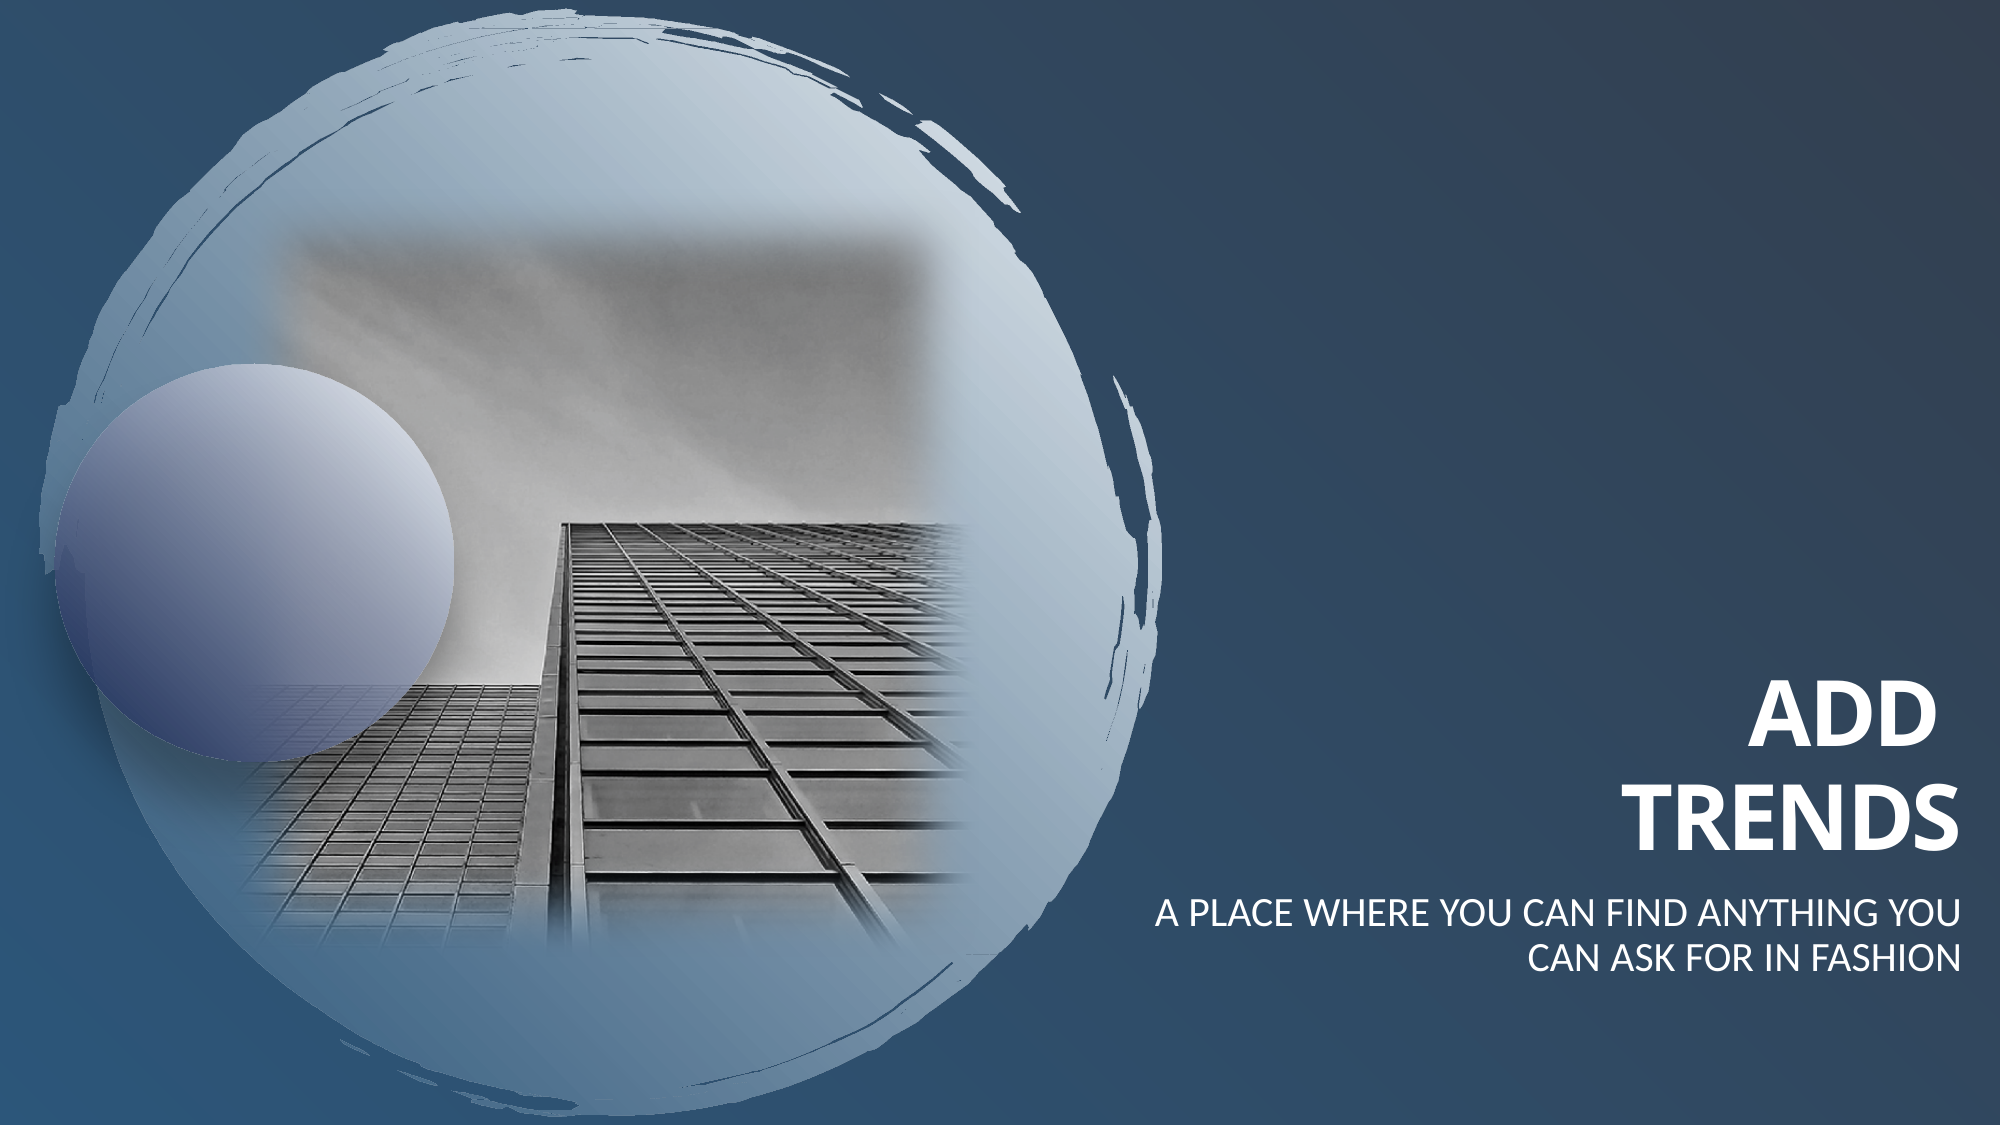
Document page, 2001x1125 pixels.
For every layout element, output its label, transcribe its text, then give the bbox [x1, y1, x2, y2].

picture [228, 187, 978, 957]
subtitle A place where you can find anything you can ask for in fashion [1081, 890, 1963, 1063]
text_box [53, 363, 228, 762]
title ADD Trends [1290, 527, 1963, 869]
